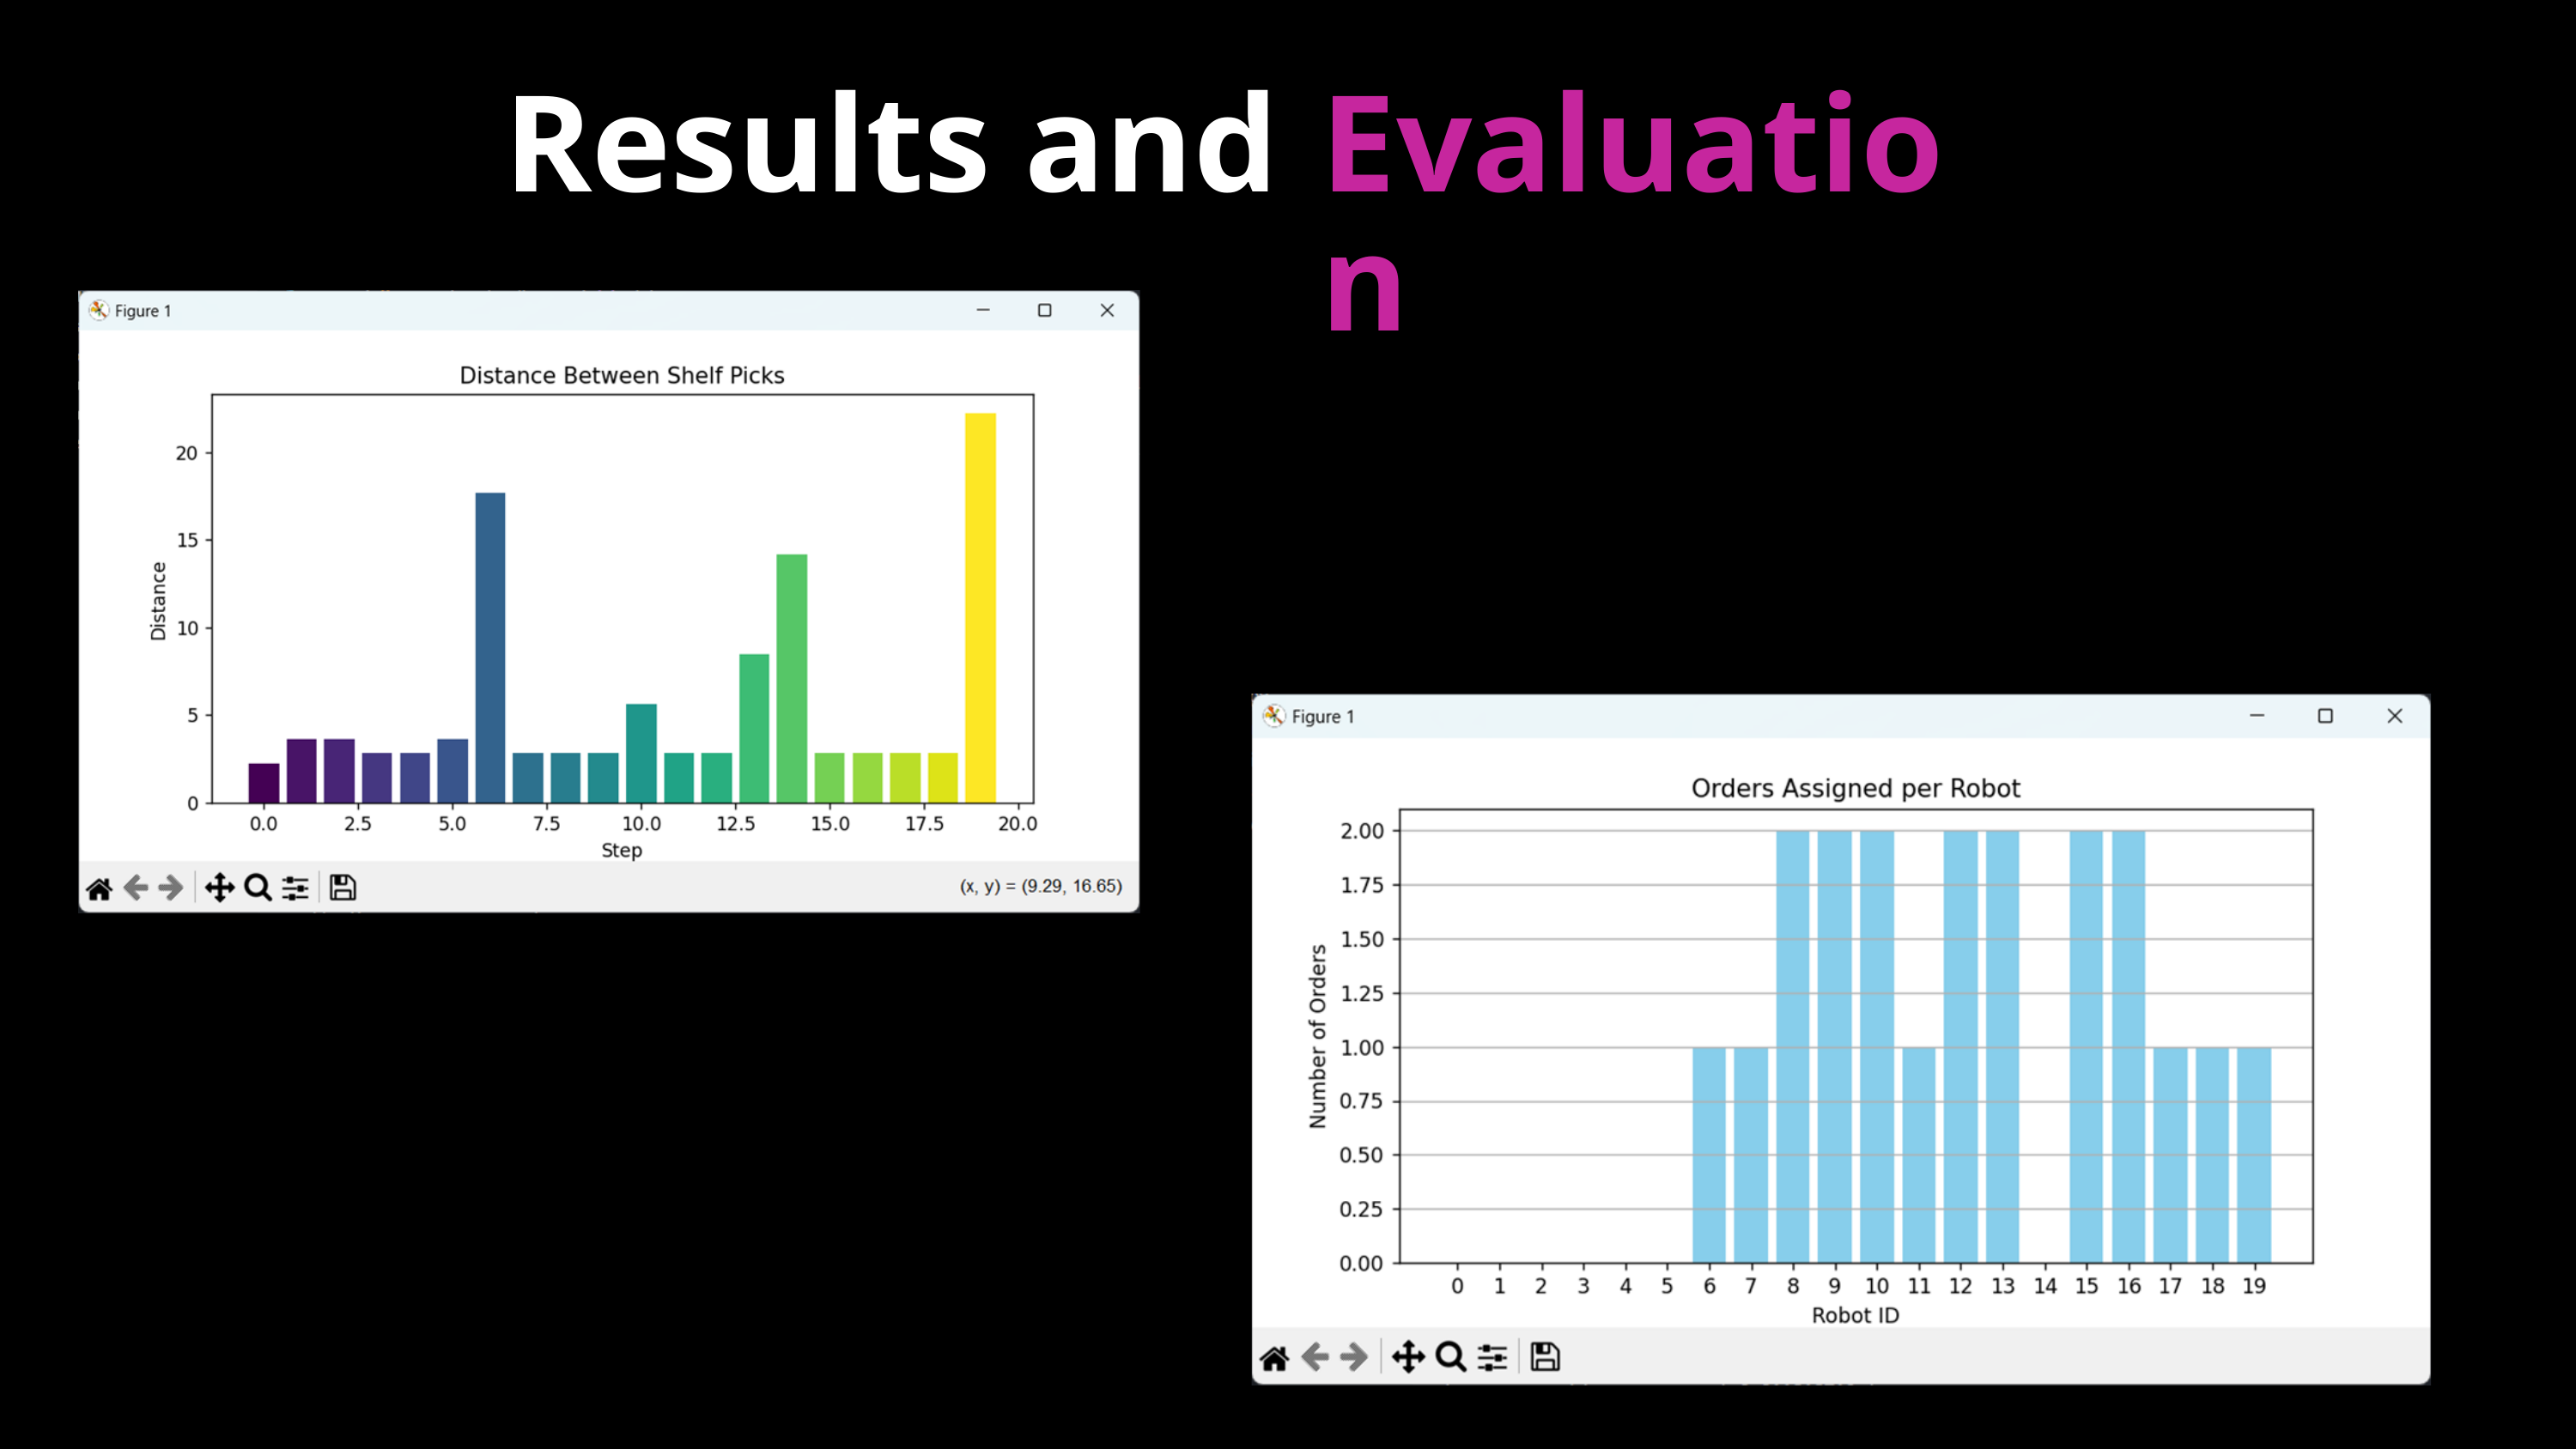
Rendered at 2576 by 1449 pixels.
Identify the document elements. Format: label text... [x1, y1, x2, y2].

text_box Evaluation [1321, 79, 2004, 358]
text_box Results and [504, 79, 1321, 219]
text_box [1251, 694, 2432, 1385]
text_box [78, 290, 1140, 913]
